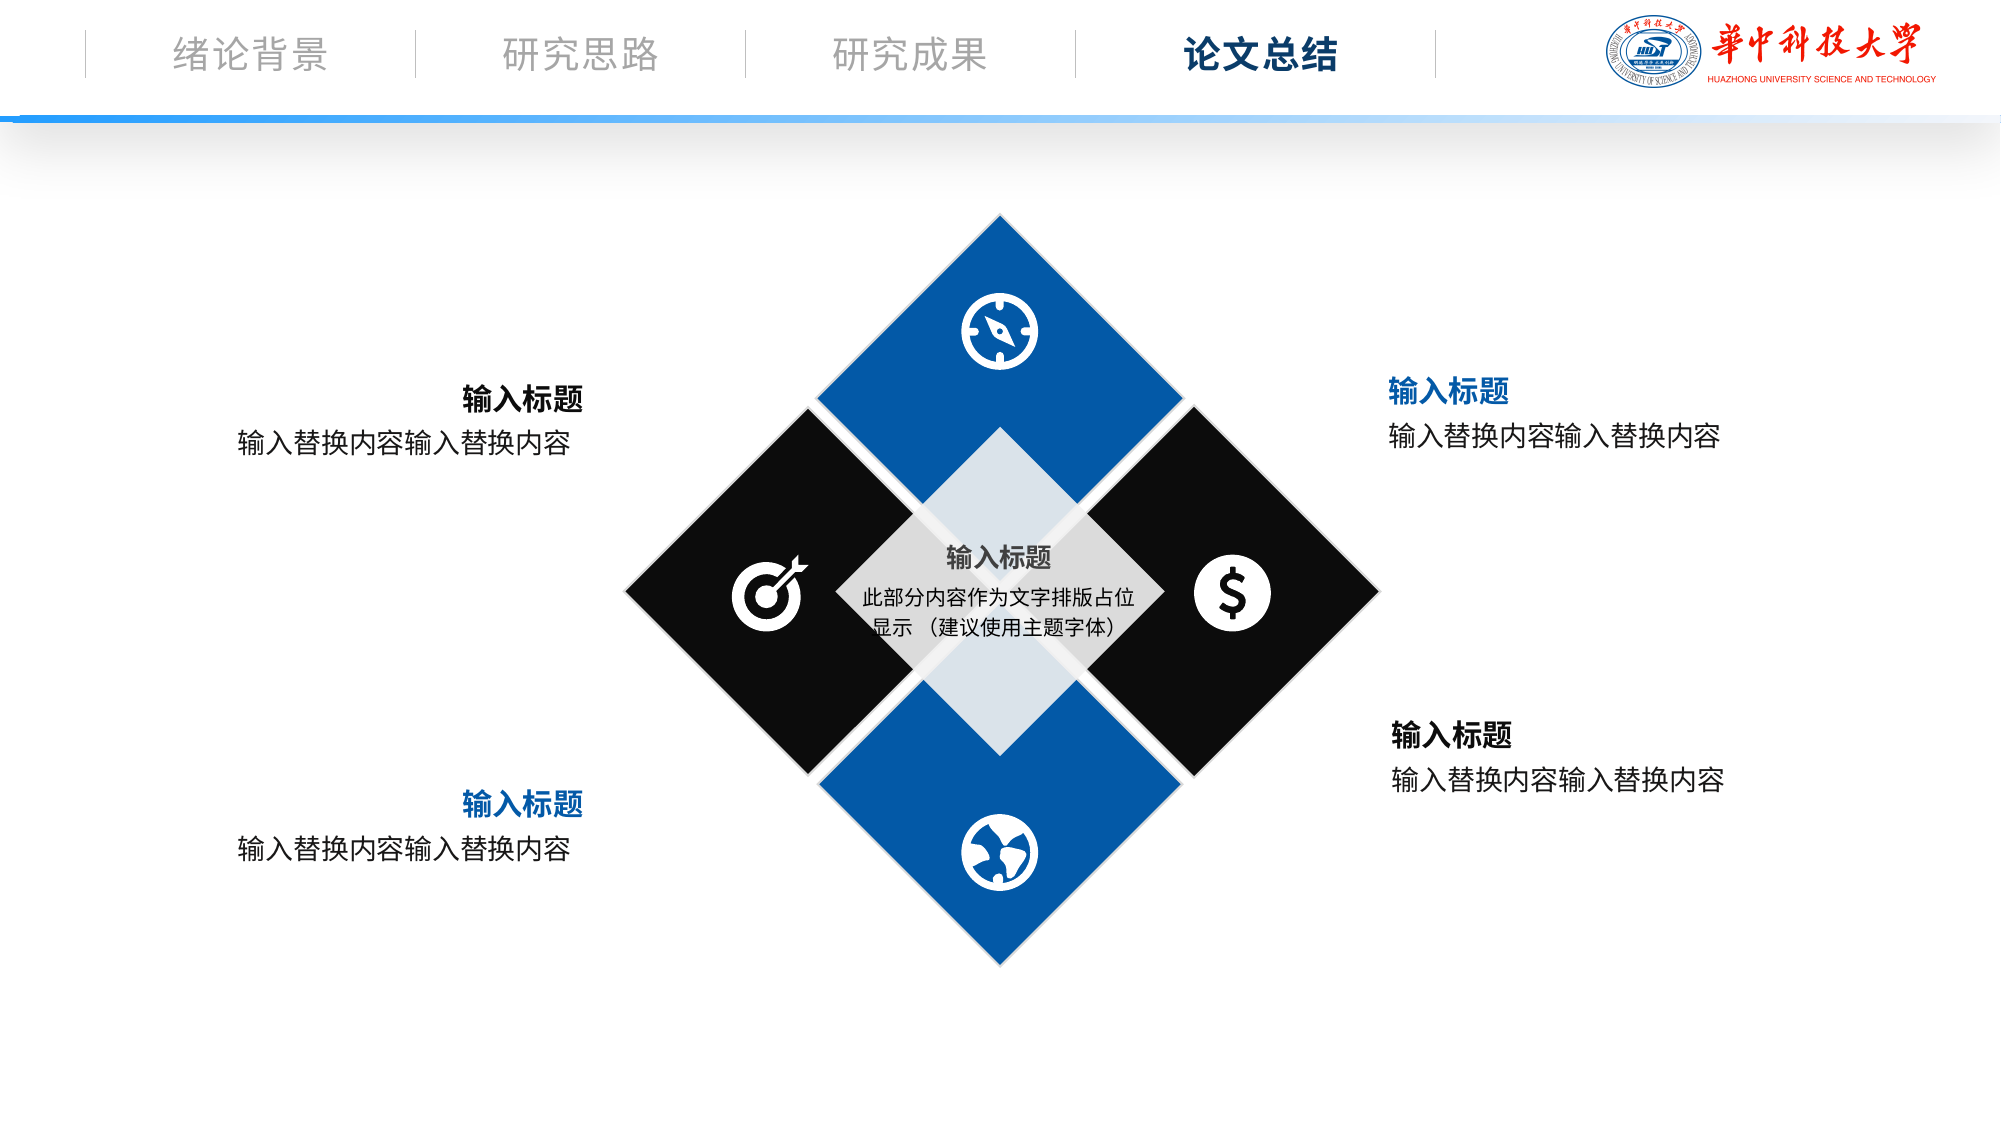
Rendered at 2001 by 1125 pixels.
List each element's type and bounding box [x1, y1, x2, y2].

text_box [237, 785, 591, 898]
text_box [0, 0, 2000, 123]
text_box [677, 267, 1326, 914]
text_box [1391, 716, 1744, 829]
text_box [237, 379, 591, 493]
text_box [1388, 372, 1741, 485]
